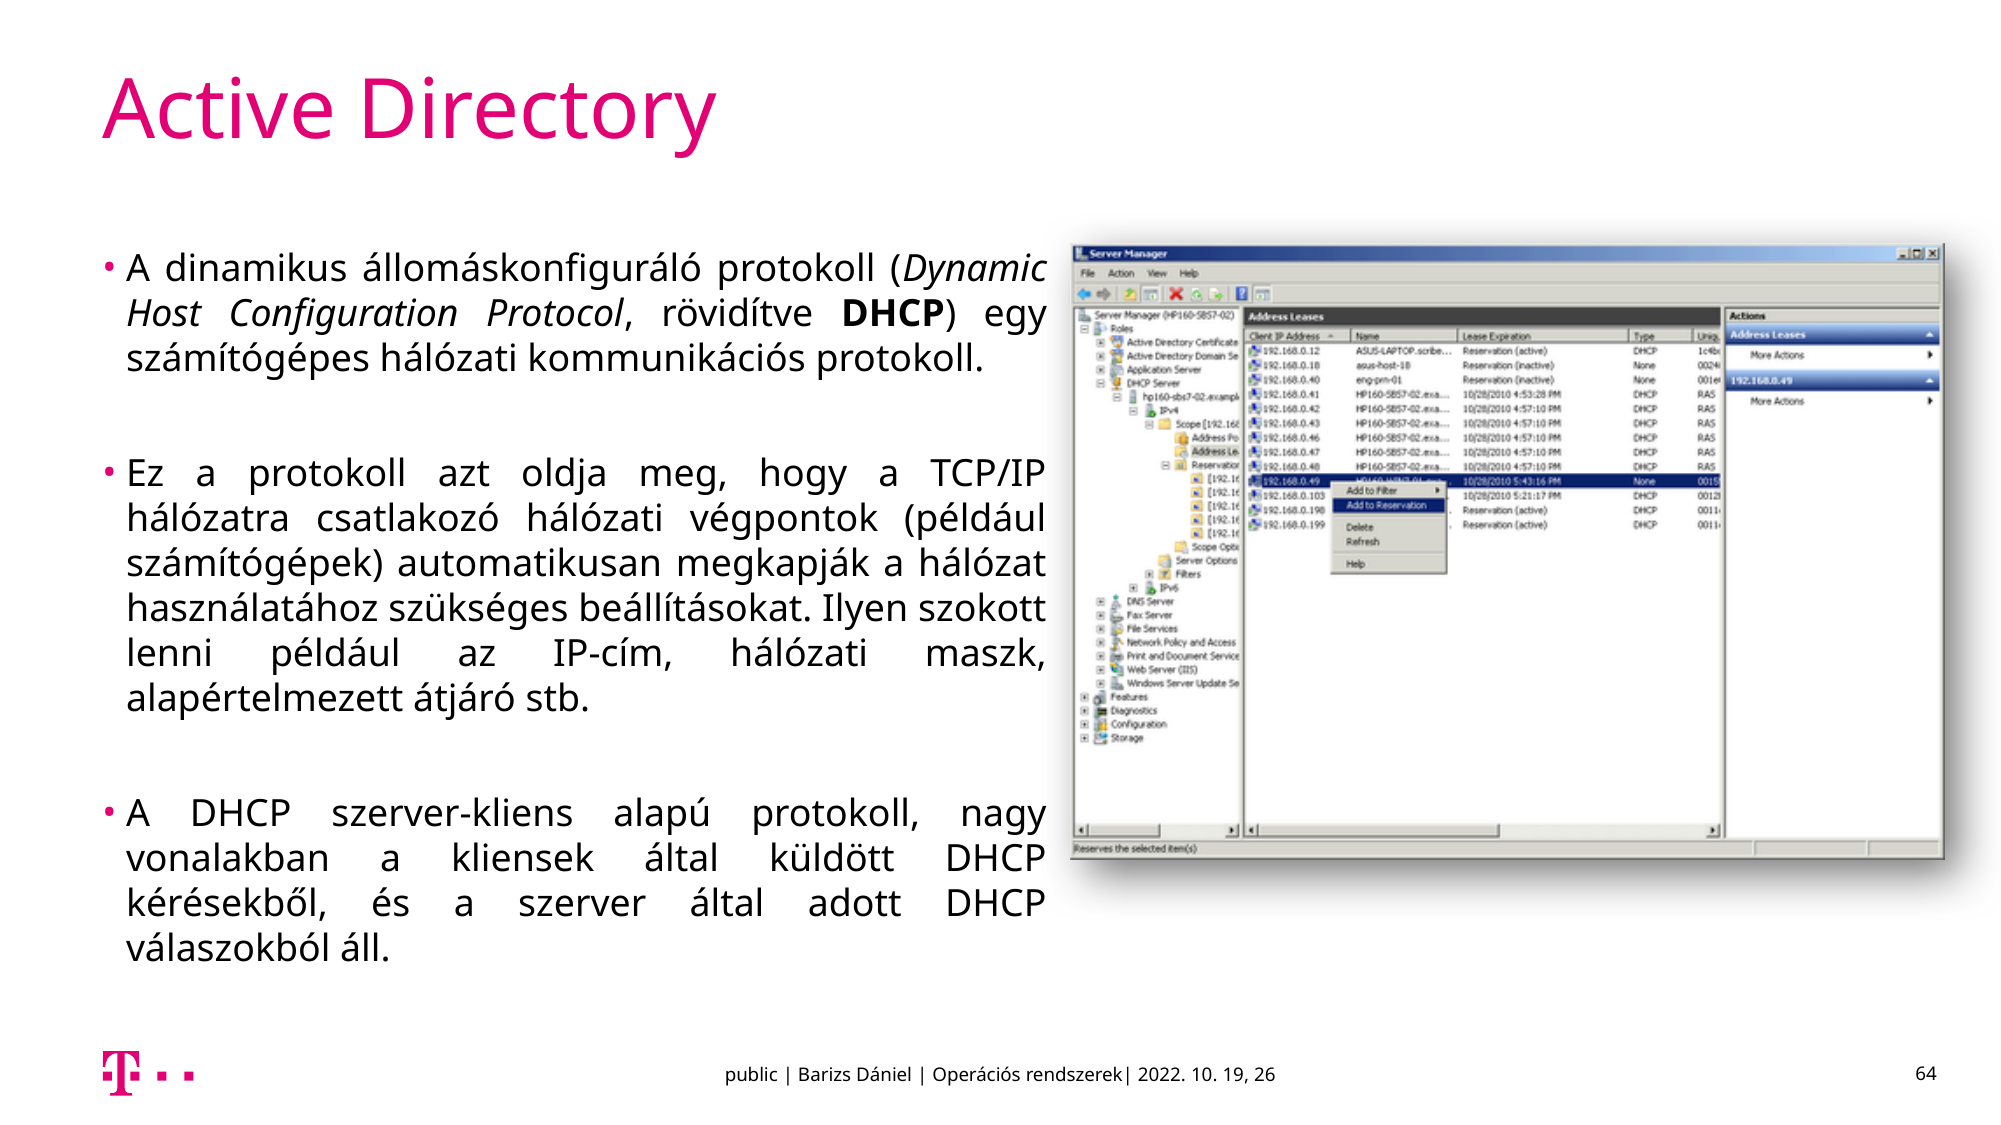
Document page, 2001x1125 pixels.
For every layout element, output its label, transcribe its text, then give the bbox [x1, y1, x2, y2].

title Active Directory [102, 66, 1898, 185]
picture [1070, 243, 1945, 860]
slide_number 64 [1915, 1047, 1957, 1101]
footer public | Barizs Dániel | Operációs rendszerek| 2022. 10. 19, 26 [385, 1047, 1615, 1101]
list A dinamikus állomáskonfiguráló protokoll (Dynamic Host Configuration Protocol, rövidítve DHCP) egy számítógépes hálózati kommunikációs protokoll. Ez a protokoll azt oldja meg, hogy a TCP/IP hálózatra csatlakozó hálózati végpontok (például számítógépek) automatikusan megkapják a hálózat használatához szükséges beállításokat. Ilyen szokott lenni például az IP-cím, hálózati maszk, alapértelmezett átjáró stb. A DHCP szerver-kliens alapú protokoll, nagy vonalakban a kliensek által küldött DHCP kérésekből, és a szerver által adott DHCP válaszokból áll. [102, 243, 1048, 1023]
